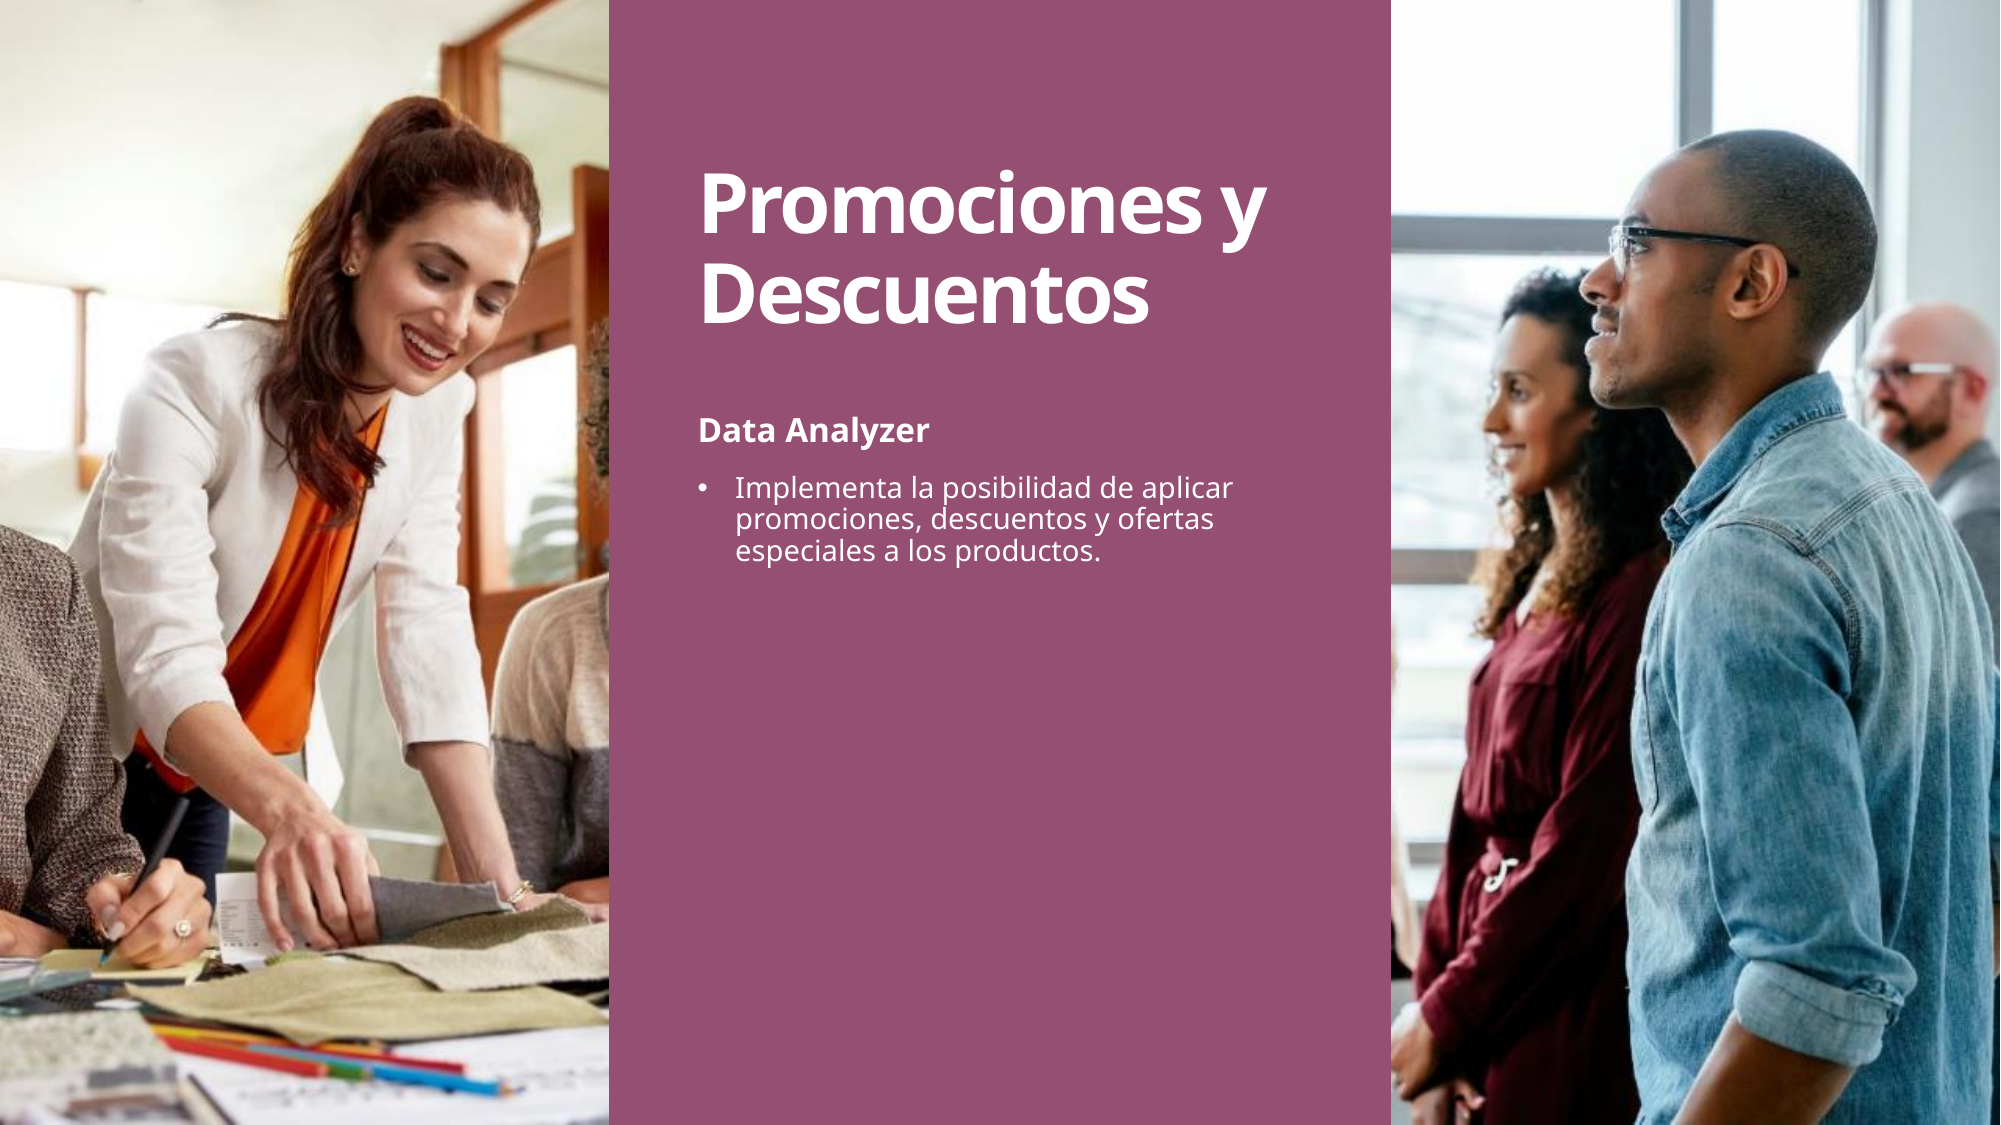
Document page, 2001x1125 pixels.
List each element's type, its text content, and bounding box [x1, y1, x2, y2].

picture [0, 0, 609, 1125]
picture [1391, 0, 2000, 1125]
list Data Analyzer [697, 394, 1303, 458]
title Promociones y Descuentos [697, 153, 1303, 394]
list Implementa la posibilidad de aplicar promociones, descuentos y ofertas especiales a los productos. [697, 461, 1303, 961]
